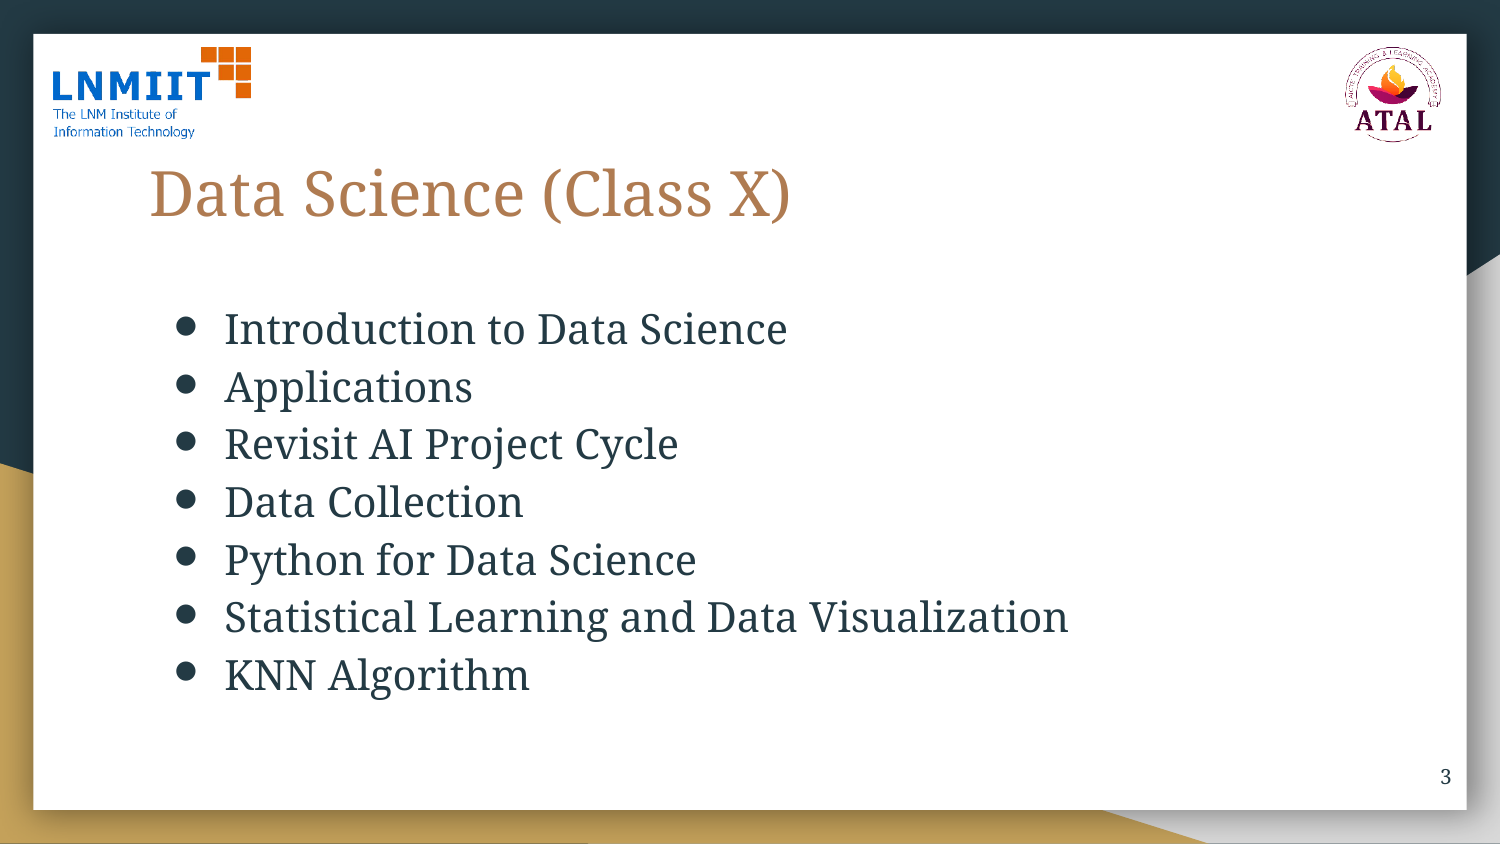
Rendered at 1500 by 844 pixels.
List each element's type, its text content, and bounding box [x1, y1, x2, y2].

picture [1332, 43, 1447, 143]
list Introduction to Data Science Applications Revisit AI Project Cycle Data Collection Python for Data Science Statistical Learning and Data Visualization KNN Algorithm [134, 280, 1366, 729]
picture [53, 47, 251, 139]
slide_number 3 [1376, 745, 1467, 810]
title Data Science (Class X) [134, 138, 1366, 247]
